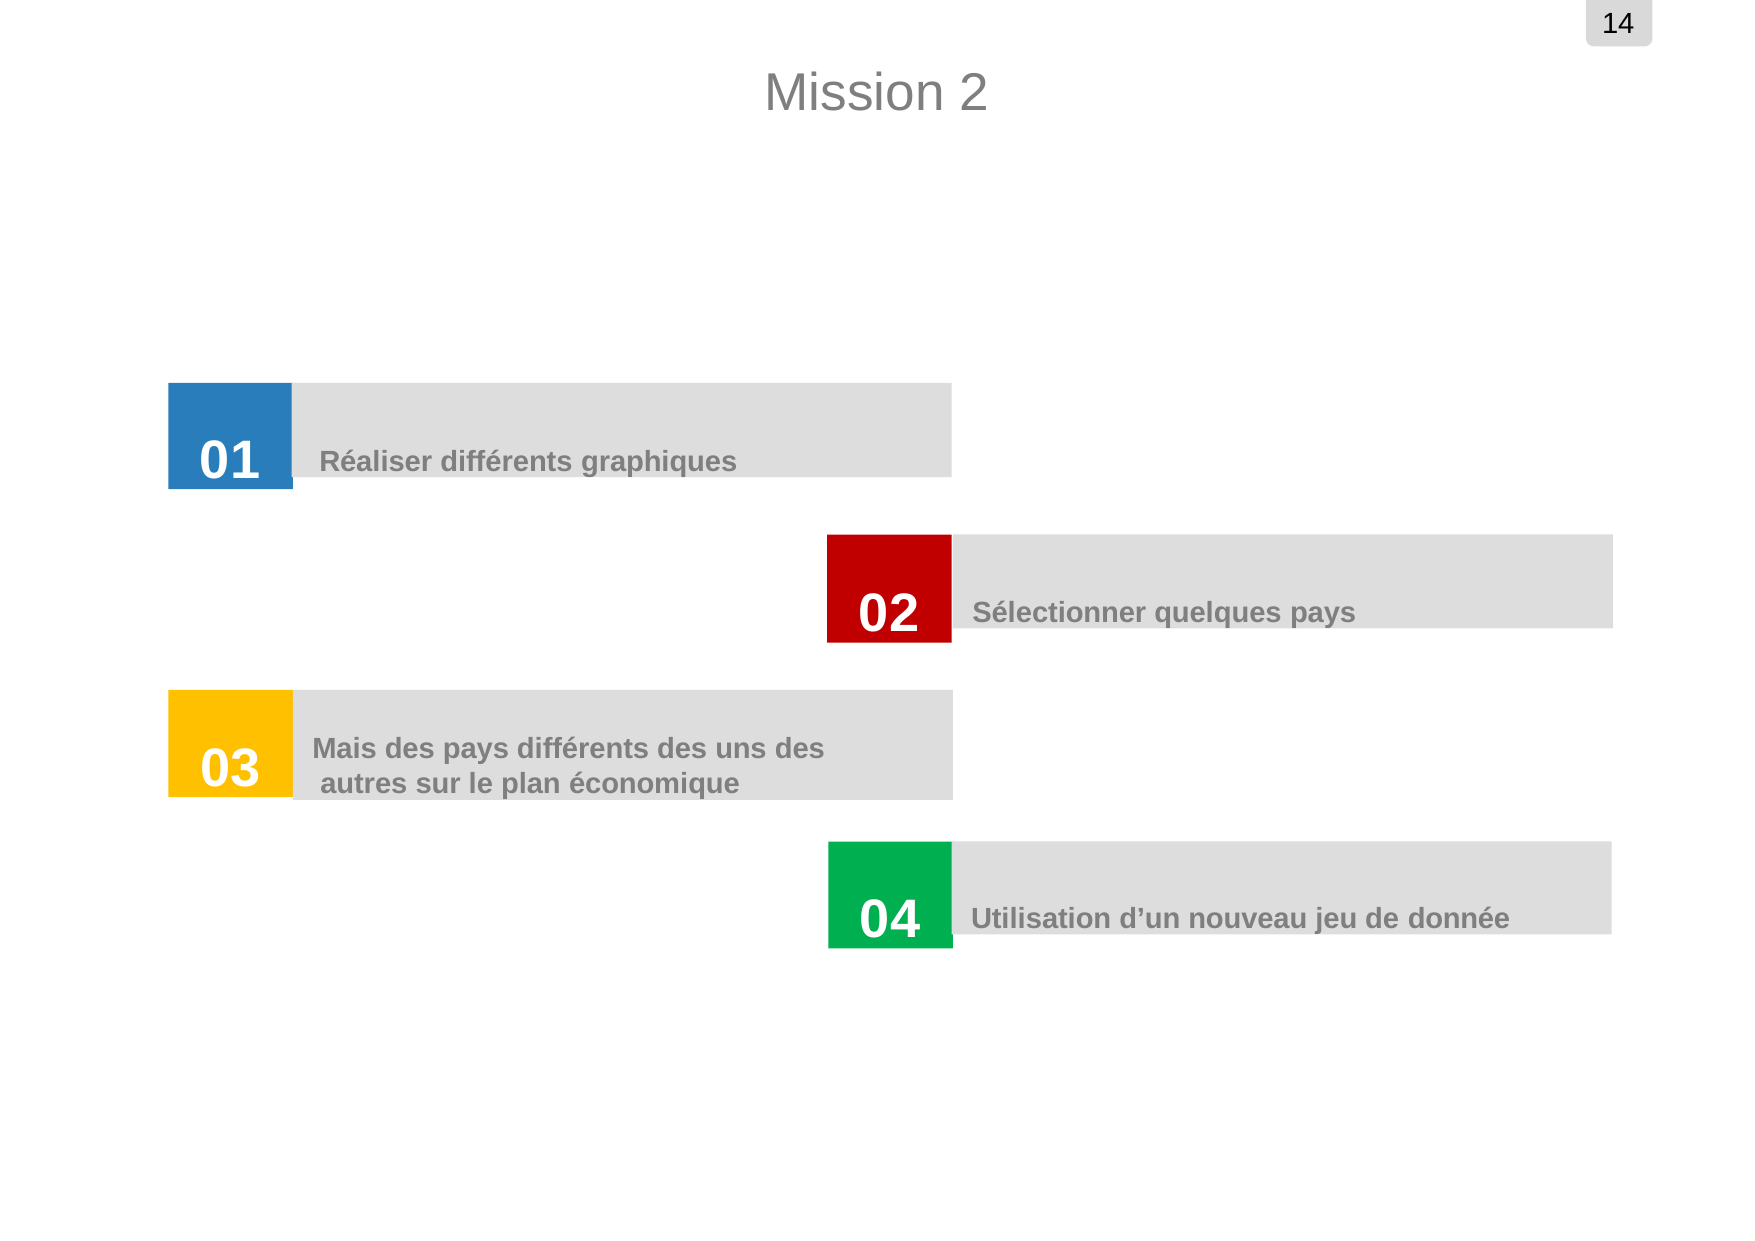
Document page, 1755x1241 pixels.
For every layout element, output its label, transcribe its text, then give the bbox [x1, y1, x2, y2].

text_box Réaliser différents graphiques [291, 382, 952, 478]
text_box 01 [168, 382, 293, 490]
text_box 14 [1599, 2, 1637, 40]
text_box Utilisation d’un nouveau jeu de donnée [951, 841, 1612, 935]
text_box 02 [827, 534, 952, 643]
text_box 03 [168, 689, 292, 798]
title Mission 2 [762, 55, 992, 265]
text_box 04 [828, 841, 953, 949]
text_box Sélectionner quelques pays [952, 534, 1613, 629]
text_box Mais des pays différents des uns des autres sur le plan économique [292, 689, 953, 800]
